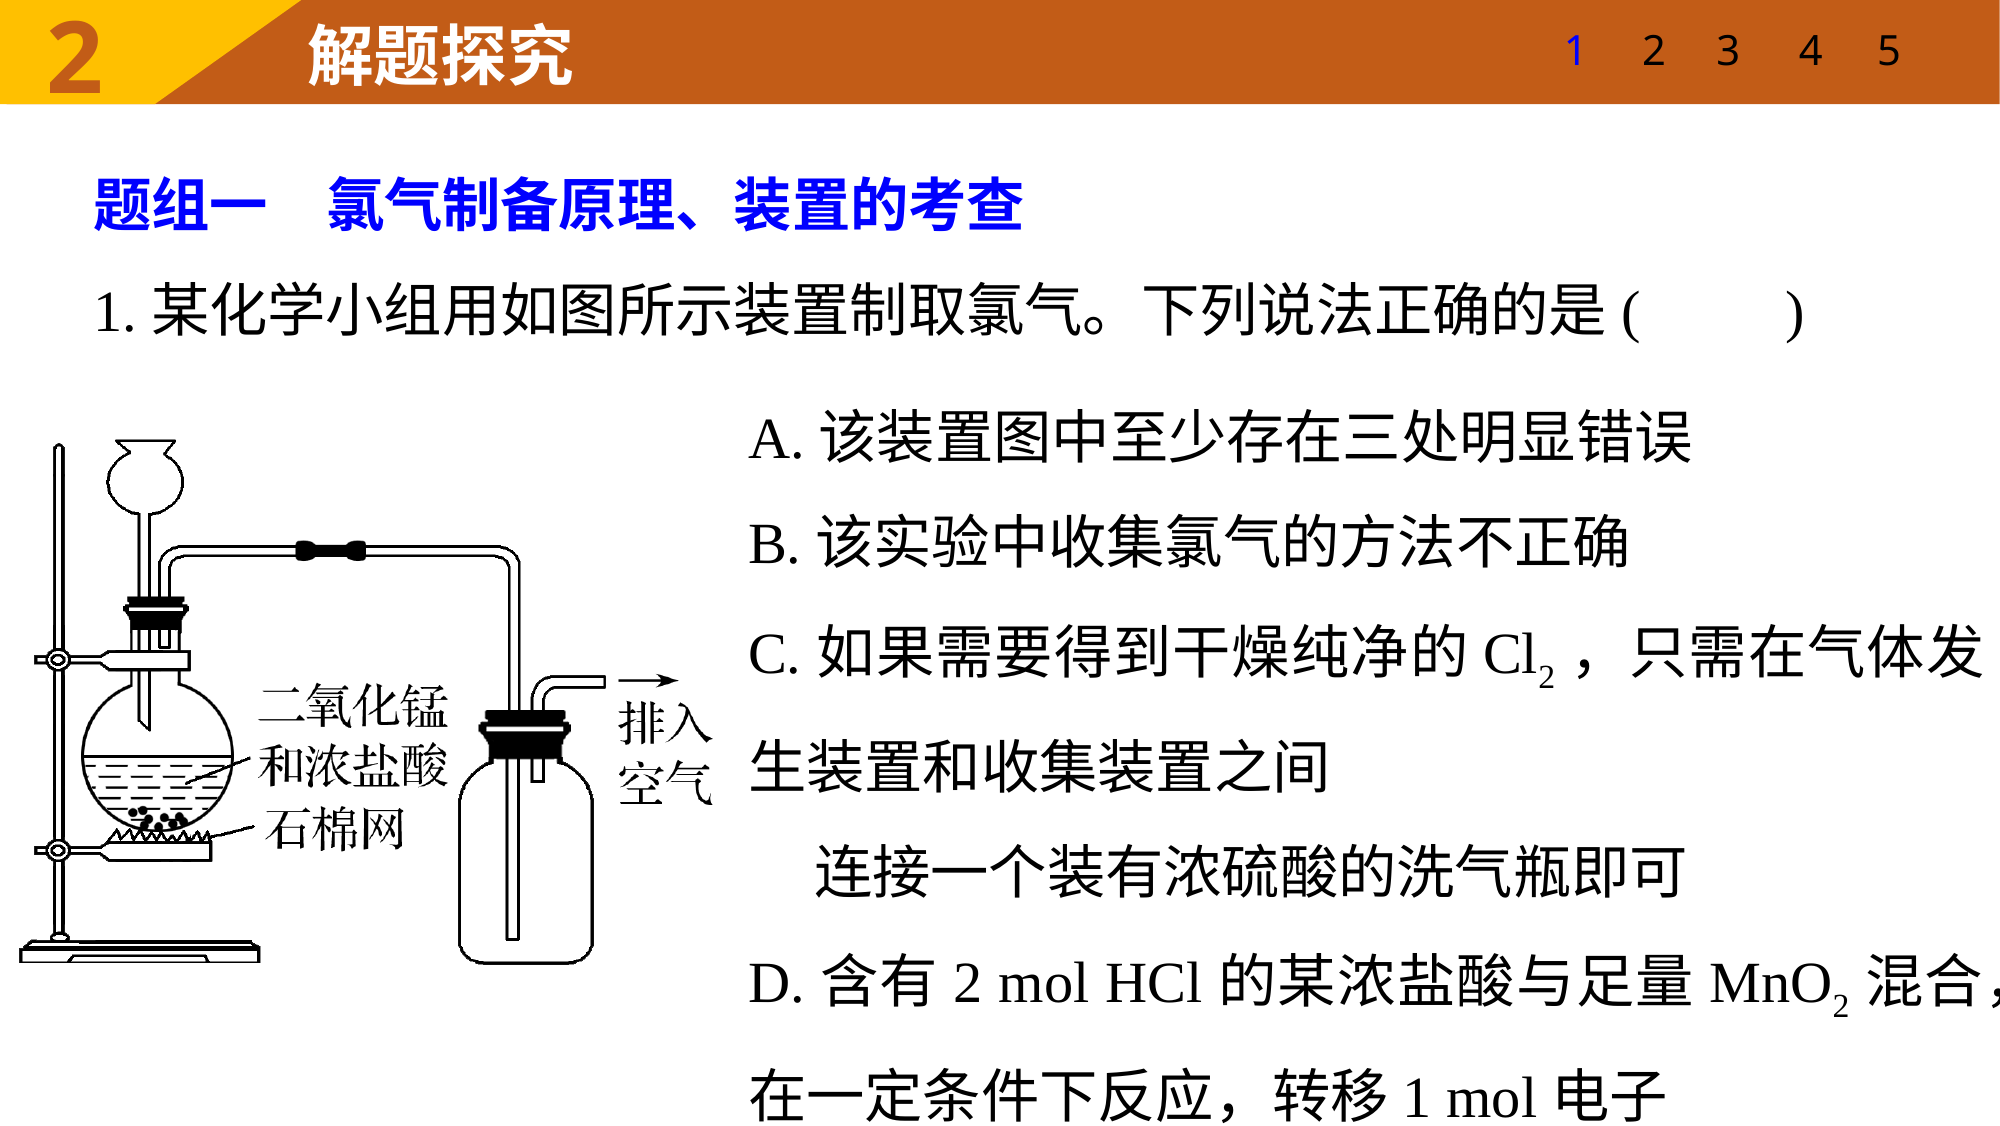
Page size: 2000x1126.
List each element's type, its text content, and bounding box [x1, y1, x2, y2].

text_box A.该装置图中至少存在三处明显错误 B.该实验中收集氯气的方法不正确 C.如果需要得到干燥纯净的Cl2，只需在气体发生装置和收集装置之间 连接一个装有浓硫酸的洗气瓶即可 D.含有2 mol HCl的某浓盐酸与足量MnO2混合，在一定条件下反应，转移1 mol电子 [728, 355, 2000, 1126]
text_box 3 [1703, 1, 1761, 97]
text_box 5 [1856, 1, 1922, 97]
text_box 1 [1542, 1, 1608, 97]
text_box 2 [1624, 1, 1686, 97]
text_box 题组一 氯气制备原理、装置的考查 1.某化学小组用如图所示装置制取氯气。下列说法正确的是( ) [78, 125, 1921, 351]
text_box 4 [1777, 1, 1843, 97]
picture [0, 432, 722, 977]
